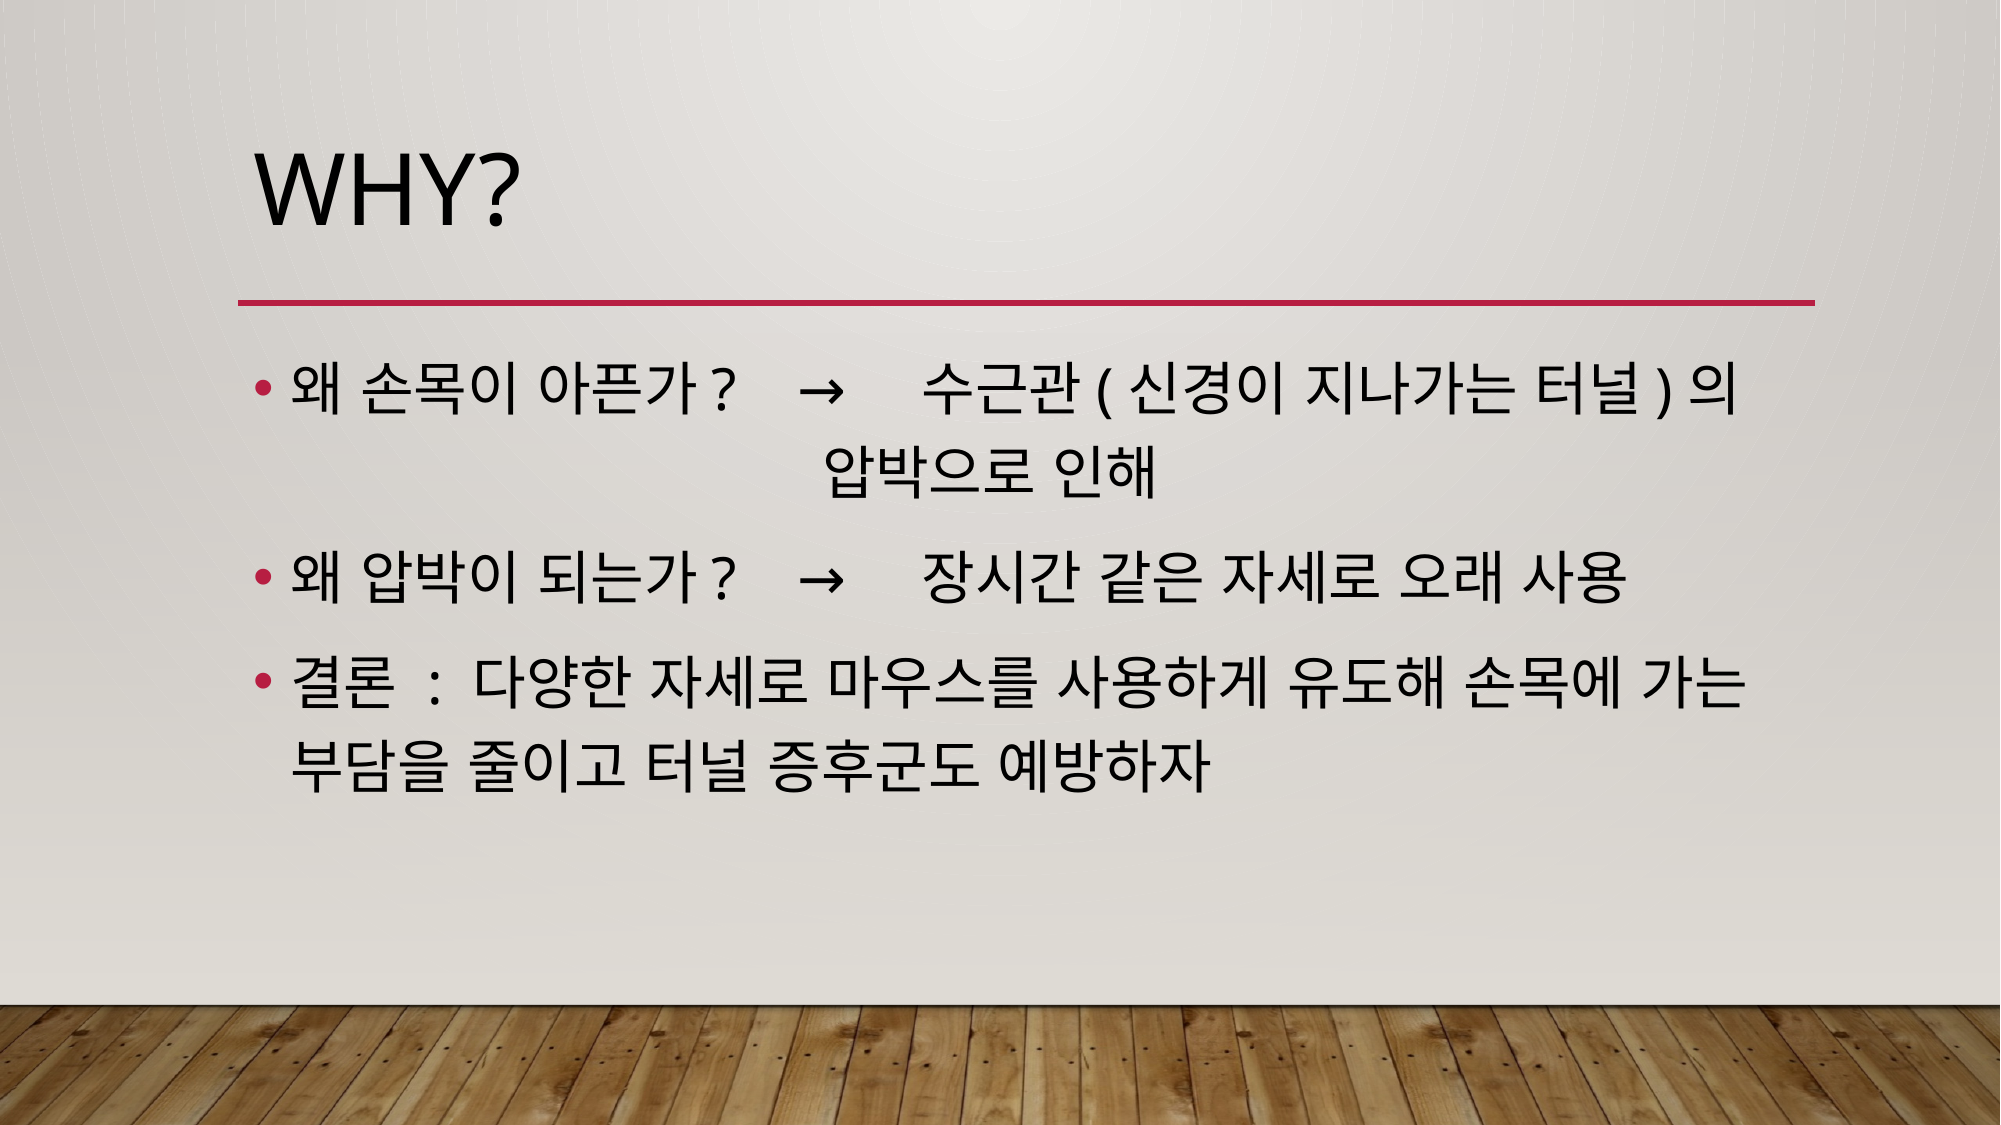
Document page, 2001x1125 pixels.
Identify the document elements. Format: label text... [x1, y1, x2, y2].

picture [0, 1005, 2000, 1125]
list 왜 손목이 아픈가? → 수근관(신경이 지나가는 터널)의 압박으로 인해 왜 압박이 되는가? → 장시간 같은 자세로 오래 사용 결론 : 다양한 자세로 마우스를 사용하게 유도해 손목에 가는 부담을 줄이고 터널 증후군도 예방하자 [238, 330, 1814, 897]
title Why? [238, 131, 1814, 305]
